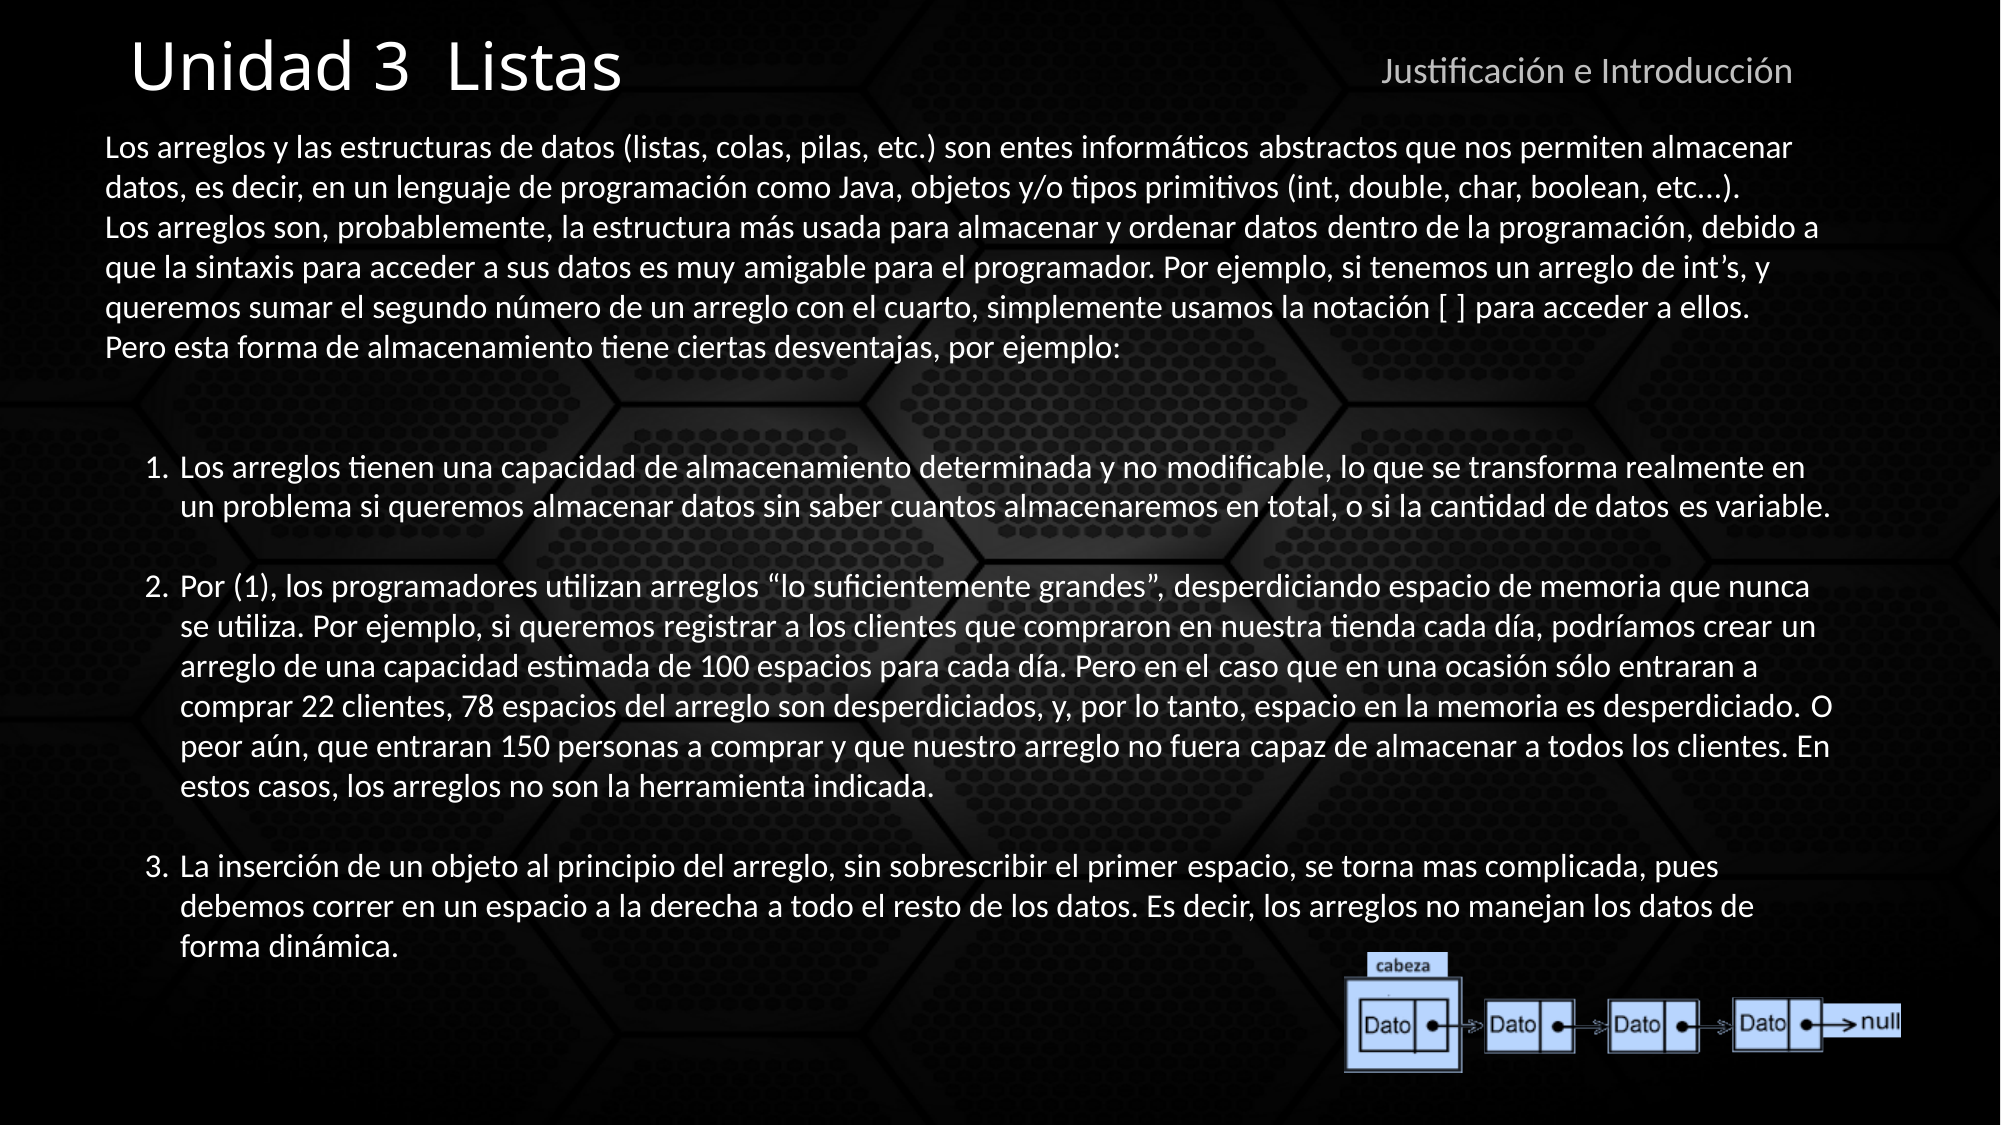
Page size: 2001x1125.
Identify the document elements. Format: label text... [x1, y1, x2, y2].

text_box Unidad 3 Listas [62, 20, 1063, 117]
text_box Los arreglos y las estructuras de datos (listas, colas, pilas, etc.) son entes informáticos abstractos que nos permiten almacenar datos, es decir, en un lenguaje de programación como Java, objetos y/o tipos primitivos (int, double, char, boolean, etc...). Los arreglos son, probablemente, la estructura más usada para almacenar y ordenar datos dentro de la programación, debido a que la sintaxis para acceder a sus datos es muy amigable para el programador. Por ejemplo, si tenemos un arreglo de int’s, y queremos sumar el segundo número de un arreglo con el cuarto, simplemente usamos la notación [ ] para acceder a ellos. Pero esta forma de almacenamiento tiene ciertas desventajas, por ejemplo: Los arreglos tienen una capacidad de almacenamiento determinada y no modificable, lo que se transforma realmente en un problema si queremos almacenar datos sin saber cuantos almacenaremos en total, o si la cantidad de datos es variable. Por (1), los programadores utilizan arreglos “lo suficientemente grandes”, desperdiciando espacio de memoria que nunca se utiliza. Por ejemplo, si queremos registrar a los clientes que compraron en nuestra tienda cada día, podríamos crear un arreglo de una capacidad estimada de 100 espacios para cada día. Pero en el caso que en una ocasión sólo entraran a comprar 22 clientes, 78 espacios del arreglo son desperdiciados, y, por lo tanto, espacio en la memoria es desperdiciado. O peor aún, que entraran 150 personas a comprar y que nuestro arreglo no fuera capaz de almacenar a todos los clientes. En estos casos, los arreglos no son la herramienta indicada. La inserción de un objeto al principio del arreglo, sin sobrescribir el primer espacio, se torna mas complicada, pues debemos correr en un espacio a la derecha a todo el resto de los datos. Es decir, los arreglos no manejan los datos de forma dinámica. [90, 117, 1863, 1051]
text_box Justificación e Introducción [1366, 39, 1809, 99]
picture [0, 0, 2001, 1125]
